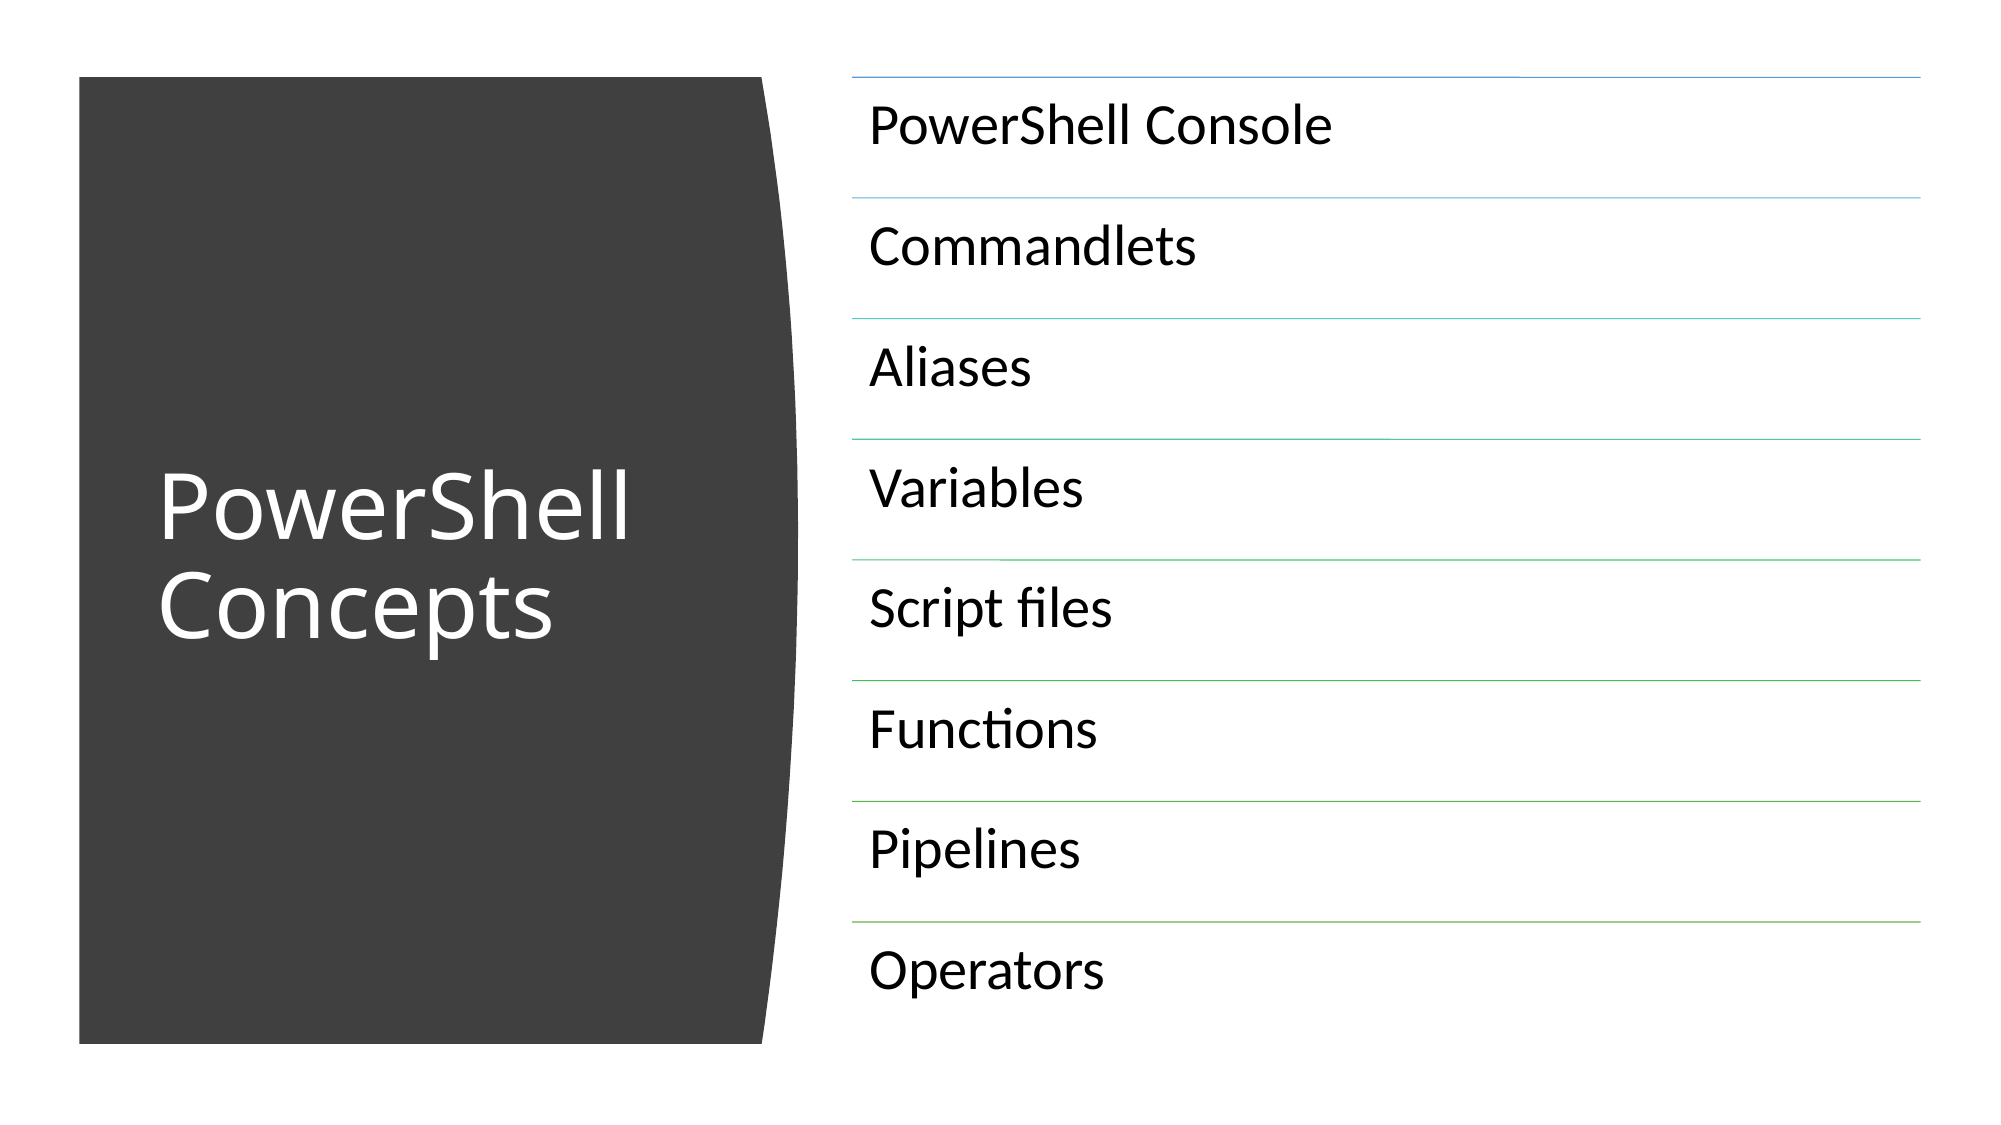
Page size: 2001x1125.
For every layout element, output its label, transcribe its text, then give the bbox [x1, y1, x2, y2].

title PowerShell Concepts [141, 166, 702, 953]
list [852, 77, 1921, 1043]
text_box [78, 76, 800, 1045]
